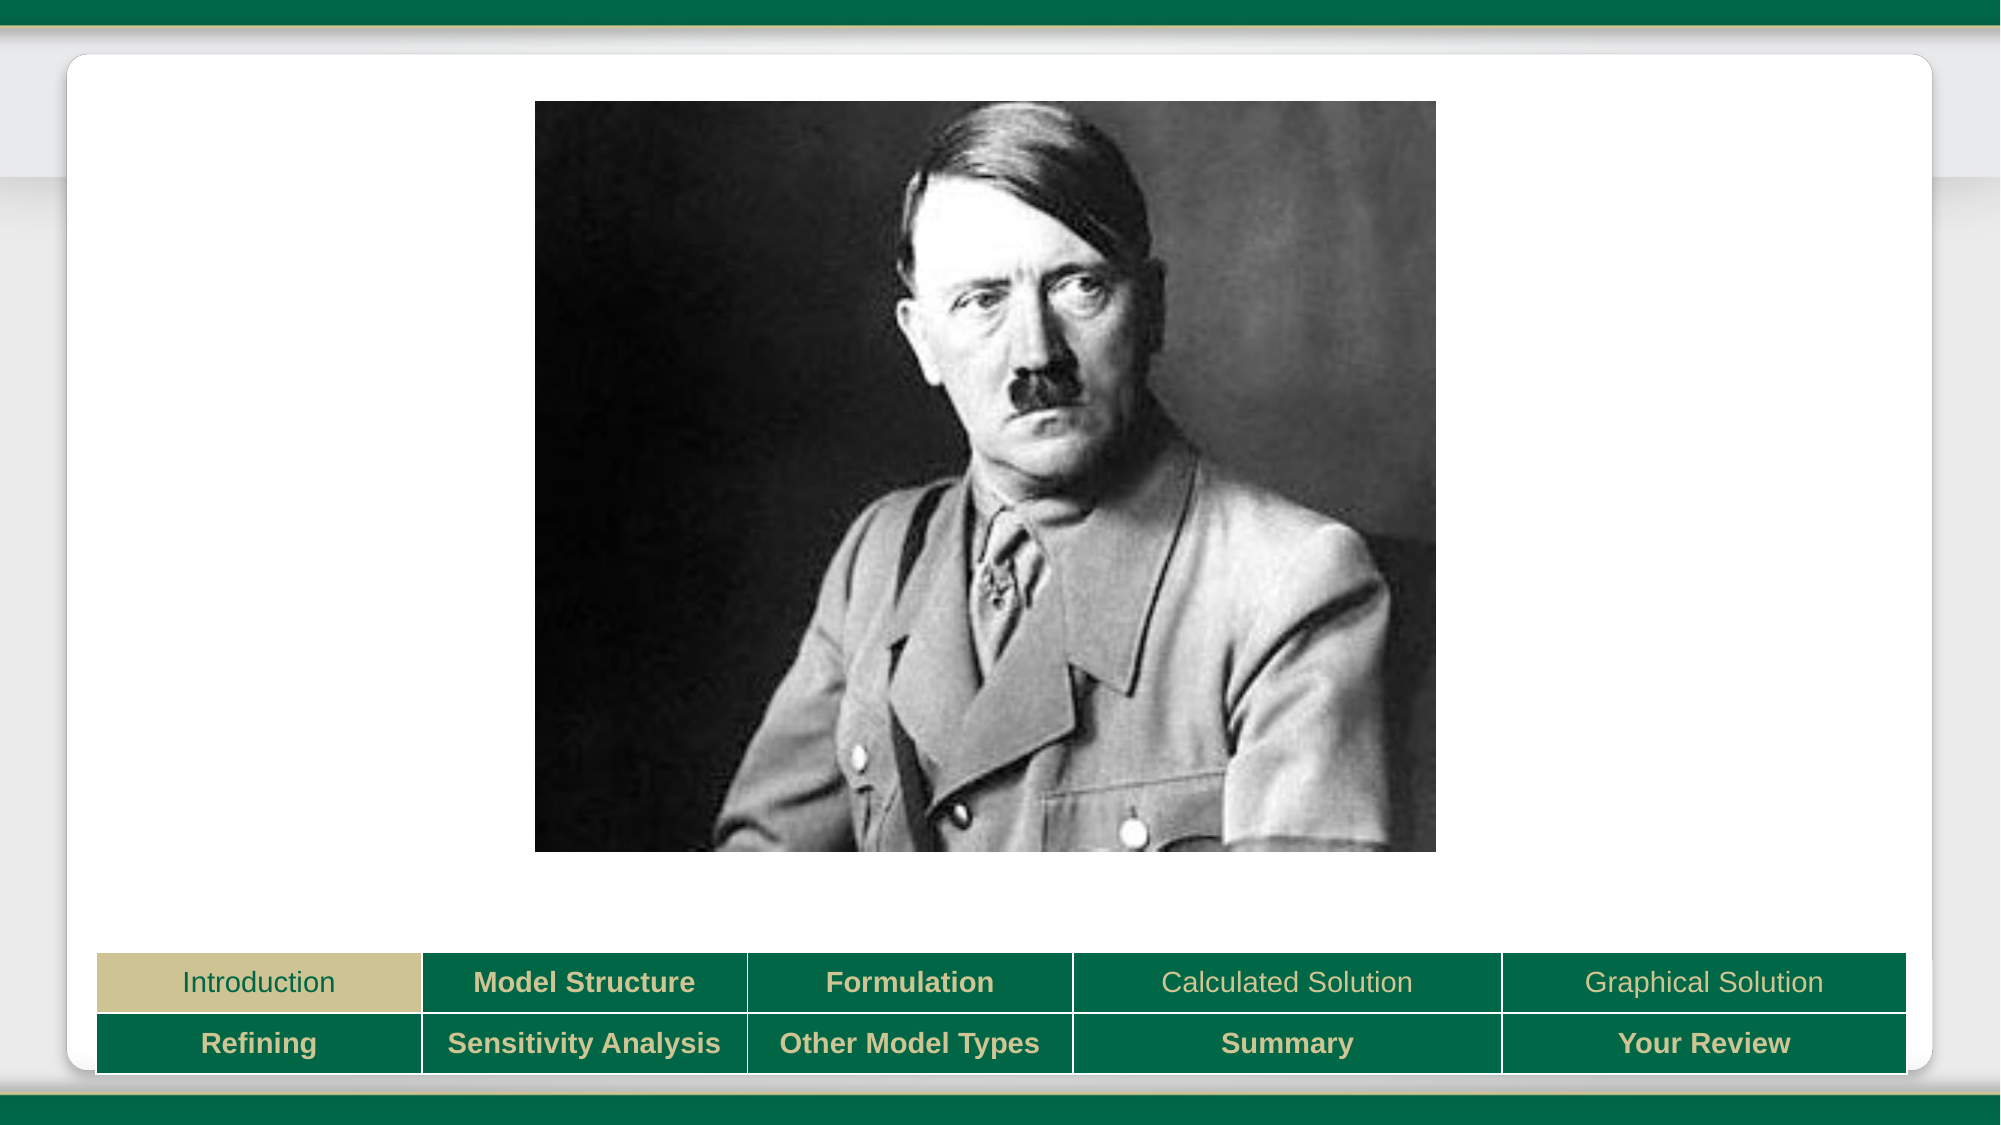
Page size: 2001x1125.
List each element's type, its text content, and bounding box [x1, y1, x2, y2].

table_cell Summary [1074, 1014, 1501, 1073]
table_cell Refining [97, 1014, 421, 1073]
table_header Graphical Solution [1503, 953, 1906, 1012]
picture [0, 0, 2001, 1125]
table_cell Other Model Types [748, 1014, 1072, 1073]
table_header Introduction [97, 953, 421, 1012]
table_cell Your Review [1503, 1014, 1906, 1073]
table_header Calculated Solution [1074, 953, 1501, 1012]
table_header Model Structure [423, 953, 747, 1012]
table_header Formulation [748, 953, 1072, 1012]
table_cell Sensitivity Analysis [423, 1014, 747, 1073]
